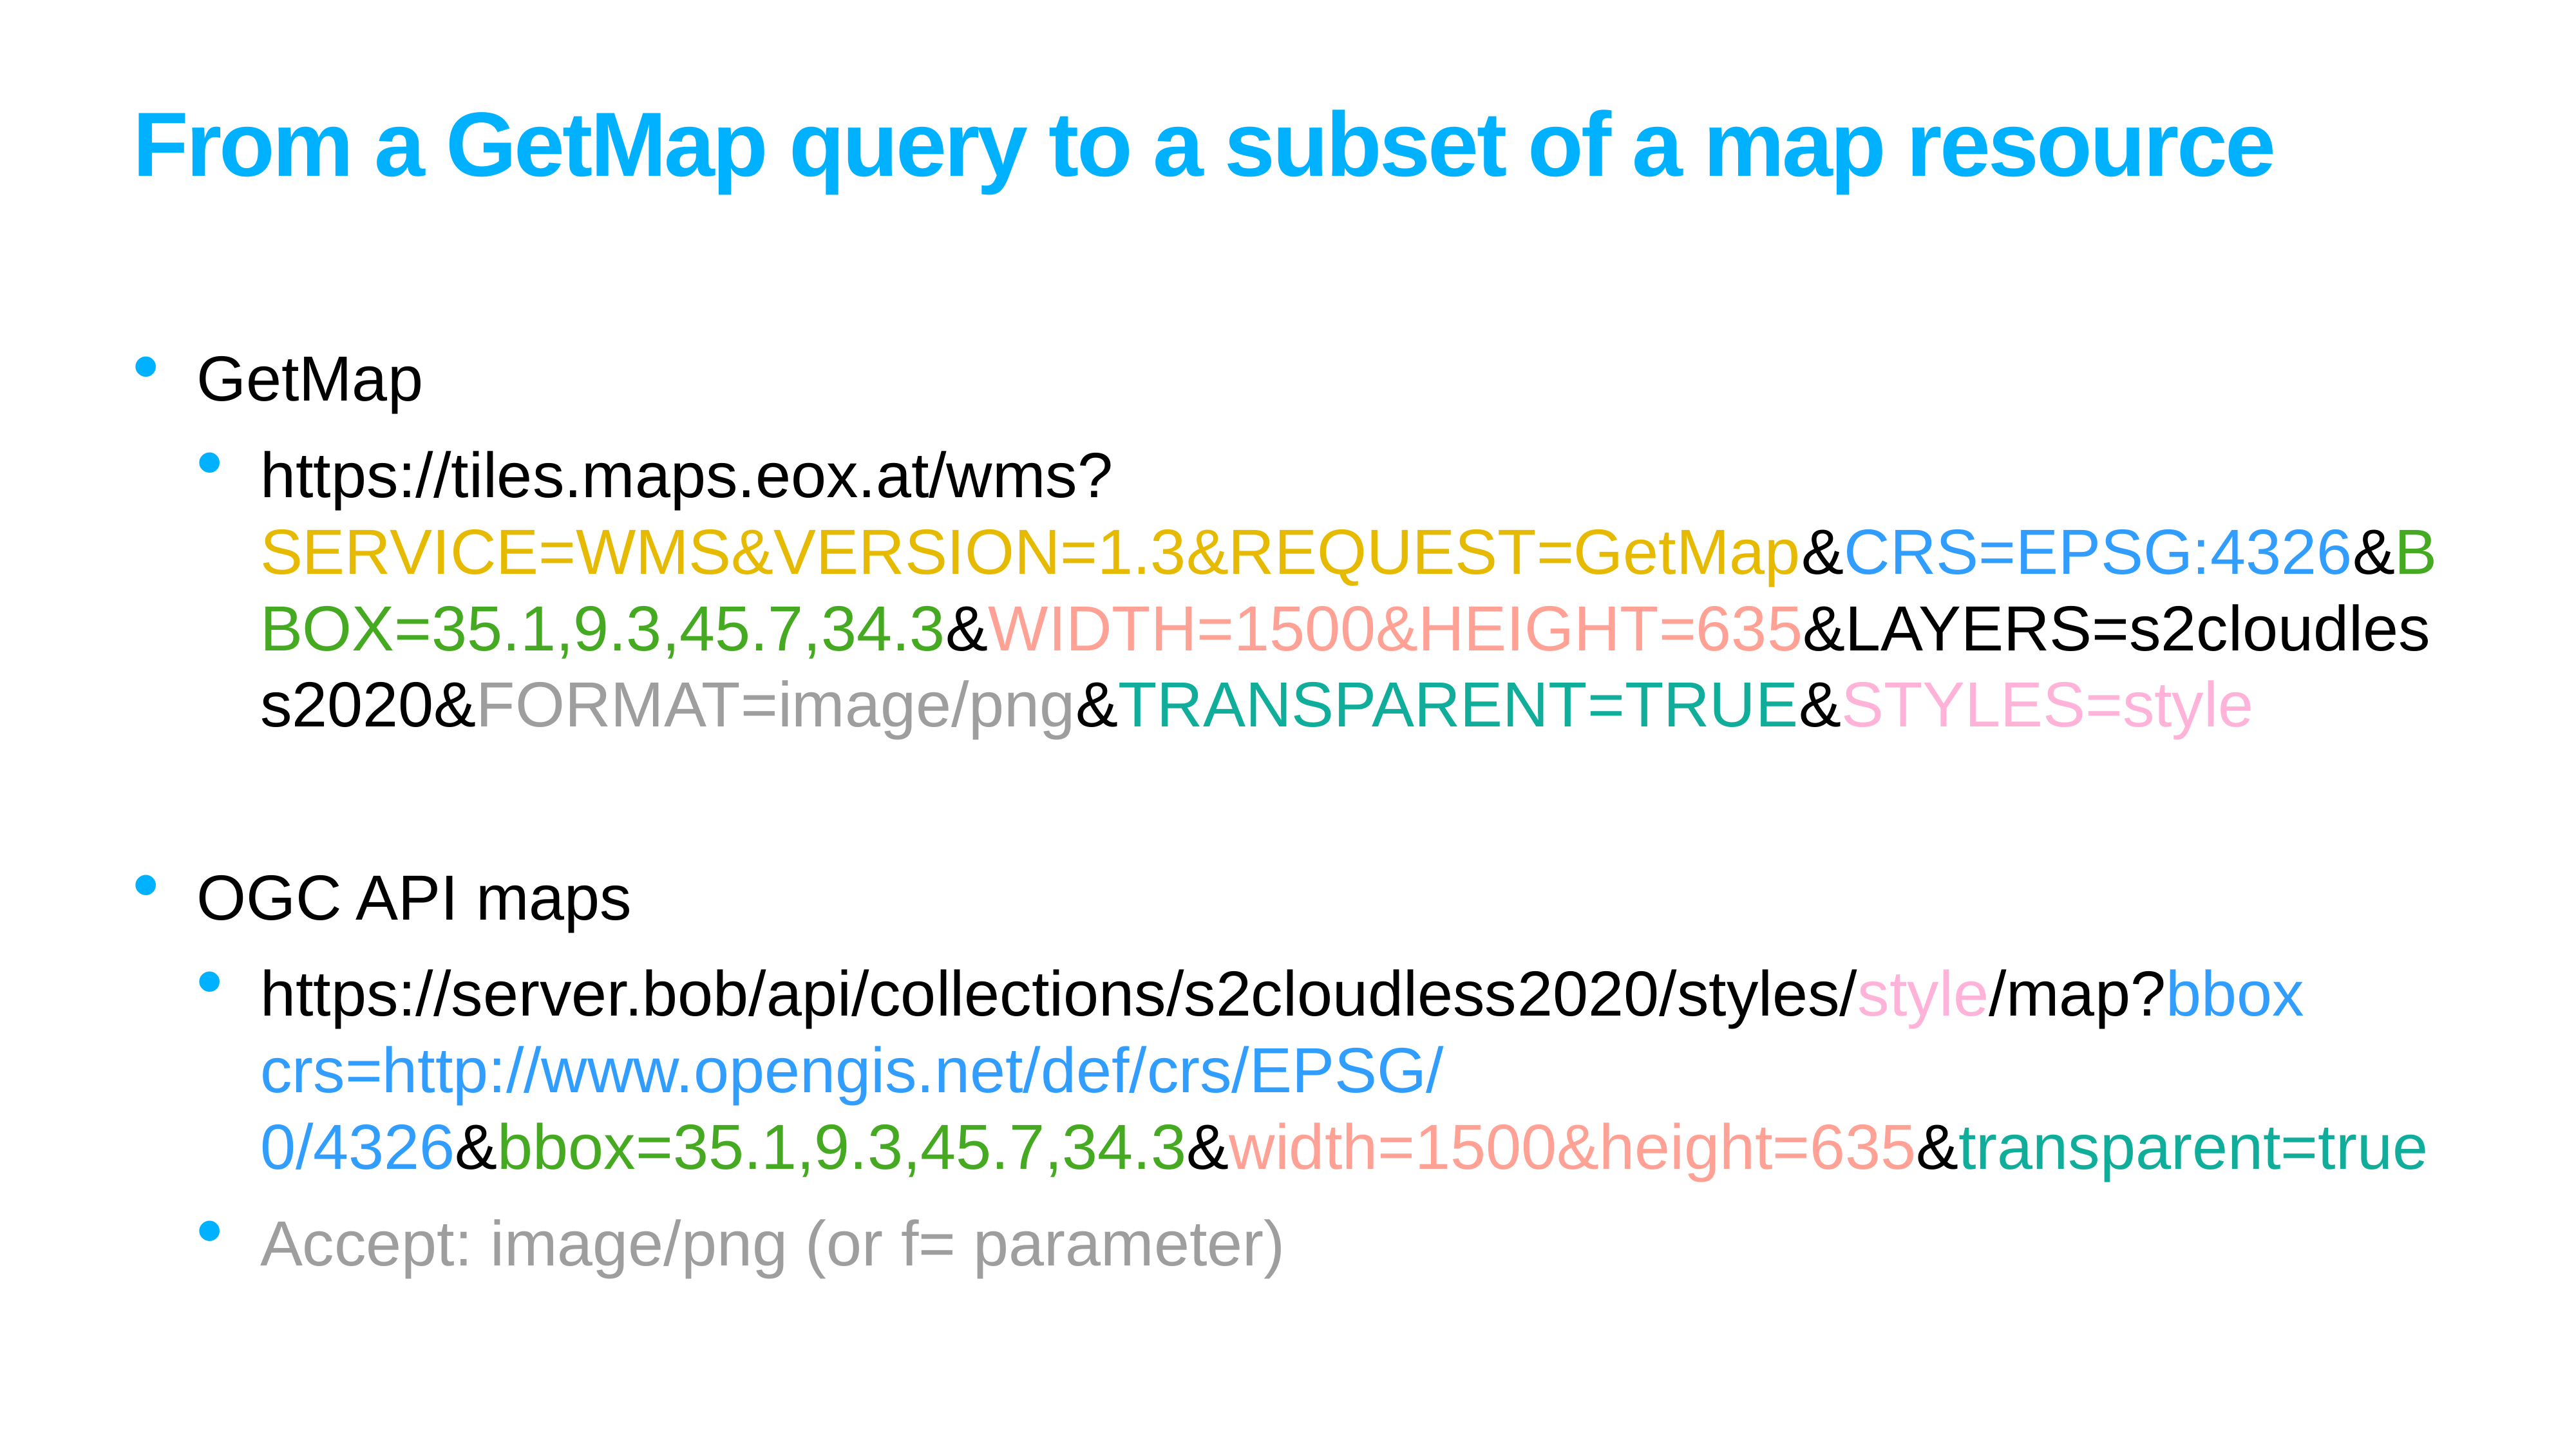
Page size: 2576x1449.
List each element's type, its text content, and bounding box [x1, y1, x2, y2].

list GetMap https://tiles.maps.eox.at/wms?SERVICE=WMS&VERSION=1.3&REQUEST=GetMap&CRS=EPSG:4326&BBOX=35.1,9.3,45.7,34.3&WIDTH=1500&HEIGHT=635&LAYERS=s2cloudless­2020&FORMAT=image/png&TRANSPARENT=TRUE&STYLES=style OGC API maps https://server.bob/api/collections/s2cloudless­2020/styles/style/map?bbox­crs=http://www.opengis.net/def/crs/EPSG/0/4326&bbox=35.1,9.3,45.7,34.3&width=1500&height=635&transparent=true Accept: image/png (or f= parameter) [127, 332, 2449, 1321]
title From a GetMap query to a subset of a map resource [127, 100, 2449, 252]
